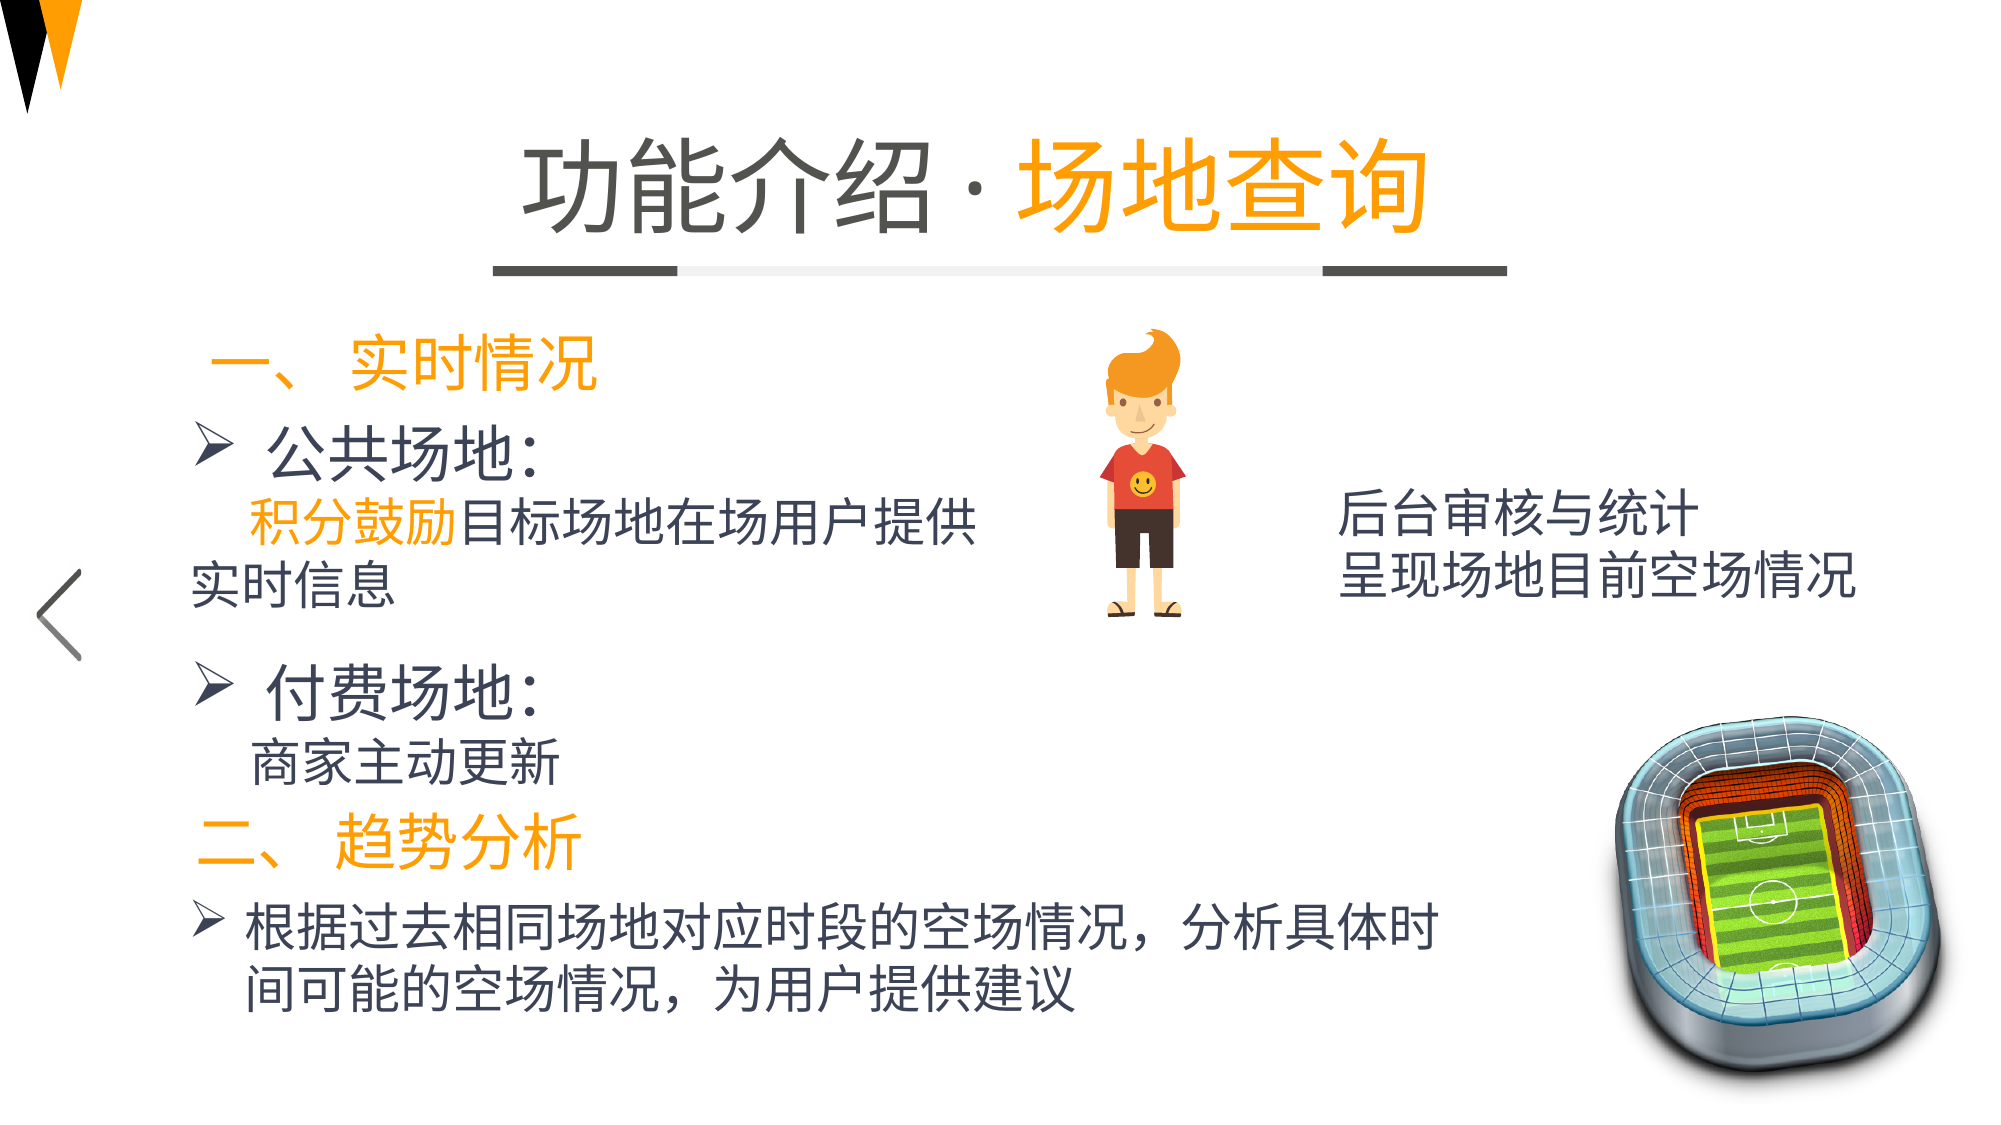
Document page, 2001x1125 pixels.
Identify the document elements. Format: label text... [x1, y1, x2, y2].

text_box 根据过去相同场地对应时段的空场情况，分析具体时间可能的空场情况，为用户提供建议 [173, 886, 1504, 1027]
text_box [1099, 328, 1186, 618]
text_box 公共场地： 积分鼓励目标场地在场用户提供实时信息 [174, 407, 1016, 622]
picture [6, 559, 116, 668]
text_box 二、 趋势分析 [180, 796, 600, 886]
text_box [492, 266, 1508, 277]
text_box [0, 0, 83, 114]
text_box 付费场地： 商家主动更新 [174, 647, 805, 800]
text_box 一、 实时情况 [194, 316, 614, 407]
text_box 后台审核与统计 呈现场地目前空场情况 [1322, 472, 1872, 613]
picture [1571, 694, 1982, 1104]
text_box 功能介绍·场地查询 [505, 113, 1556, 254]
